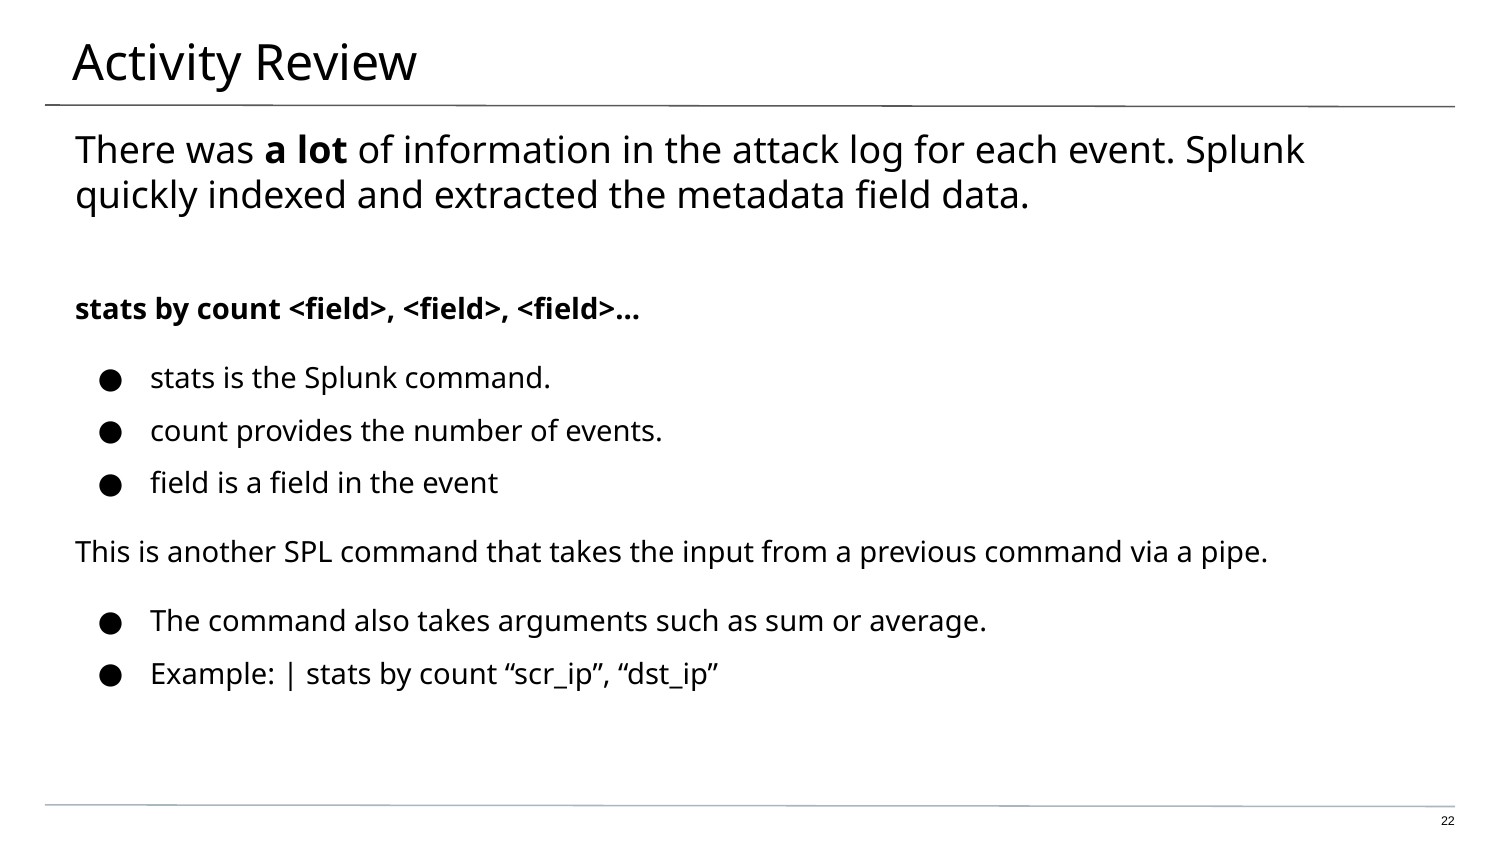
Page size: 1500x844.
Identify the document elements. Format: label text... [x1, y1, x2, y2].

slide_number 22 [1412, 813, 1455, 831]
list stats by count <field>, <field>, <field>... stats is the Splunk command. count provides the number of events. field is a field in the event This is another SPL command that takes the input from a previous command via a pipe. The command also takes arguments such as sum or average. Example: | stats by count “scr_ip”, “dst_ip” [0, 238, 1500, 807]
title Activity Review [0, 0, 1500, 88]
subtitle There was a lot of information in the attack log for each event. Splunk quickly indexed and extracted the metadata field data. [0, 110, 1500, 171]
